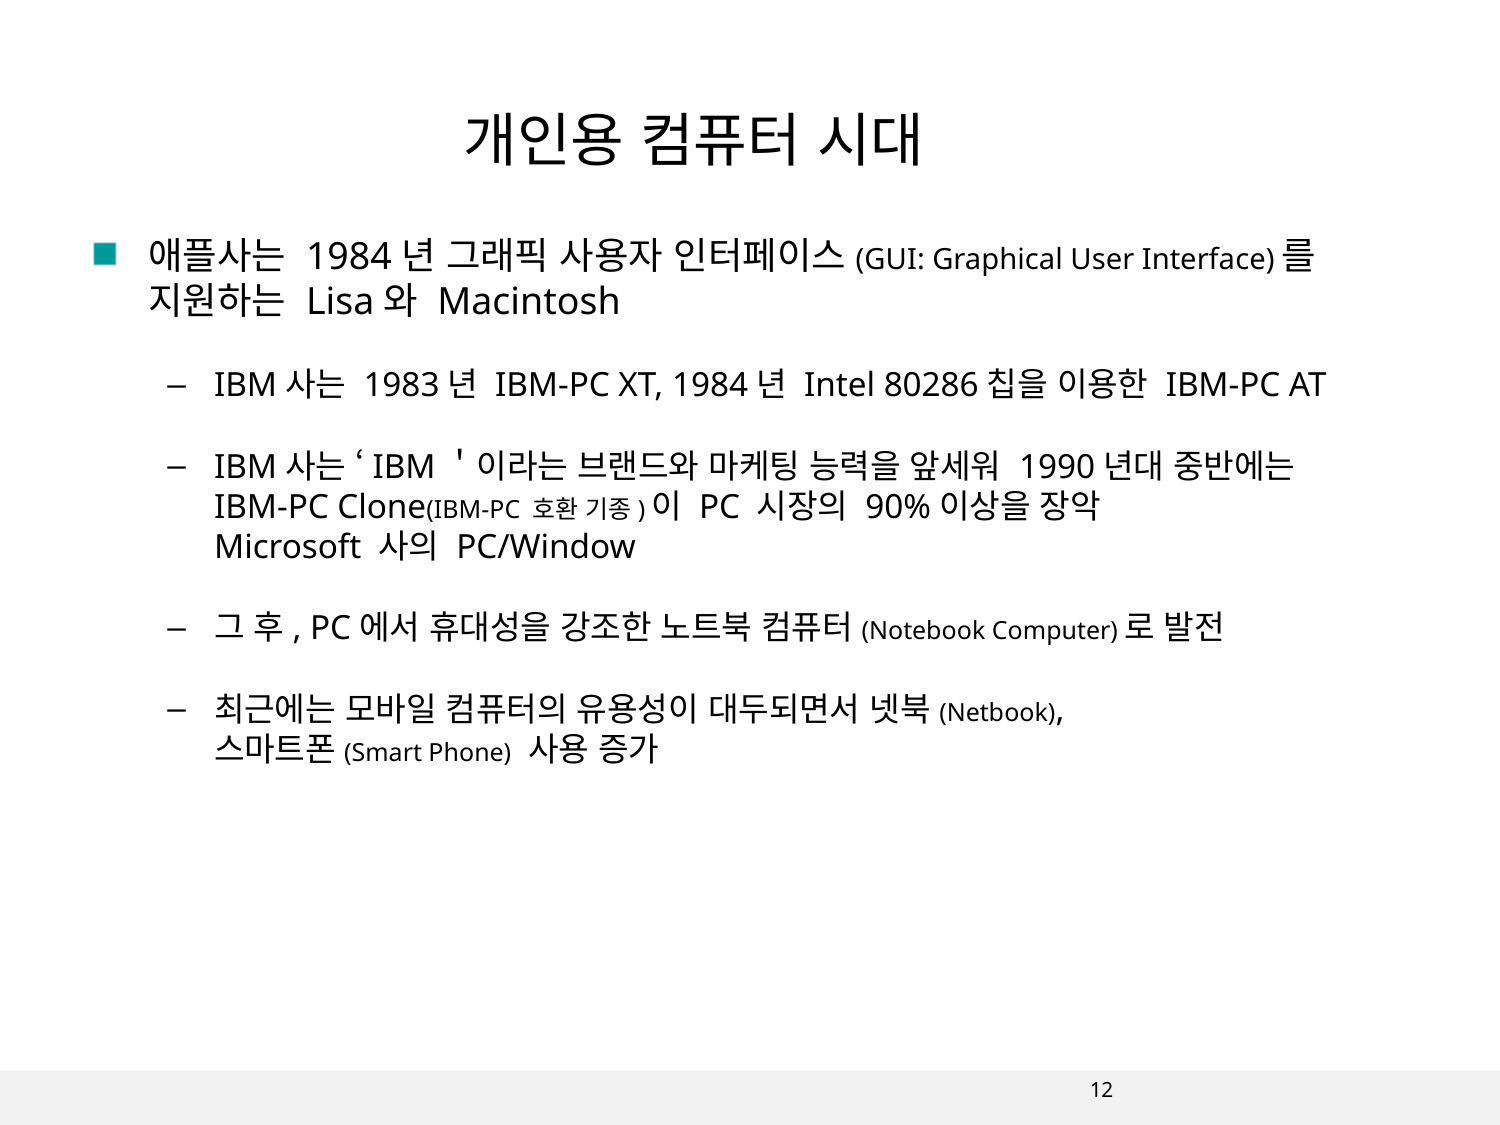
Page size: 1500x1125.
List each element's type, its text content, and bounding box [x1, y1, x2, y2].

picture [92, 241, 119, 268]
slide_number 12 [1074, 1068, 1425, 1111]
list 애플사는 1984년 그래픽 사용자 인터페이스(GUI: Graphical User Interface)를 지원하는 Lisa와 Macintosh IBM사는 1983년 IBM-PC XT, 1984년 Intel 80286칩을 이용한 IBM-PC AT IBM사는 ‘IBM＇이라는 브랜드와 마케팅 능력을 앞세워 1990년대 중반에는 IBM-PC Clone(IBM-PC 호환 기종)이 PC 시장의 90%이상을 장악 Microsoft 사의 PC/Window 그 후, PC에서 휴대성을 강조한 노트북 컴퓨터(Notebook Computer)로 발전 최근에는 모바일 컴퓨터의 유용성이 대두되면서 넷북(Netbook), 스마트폰(Smart Phone) 사용 증가 [77, 224, 1473, 949]
title 개인용 컴퓨터 시대 [74, 55, 1313, 221]
